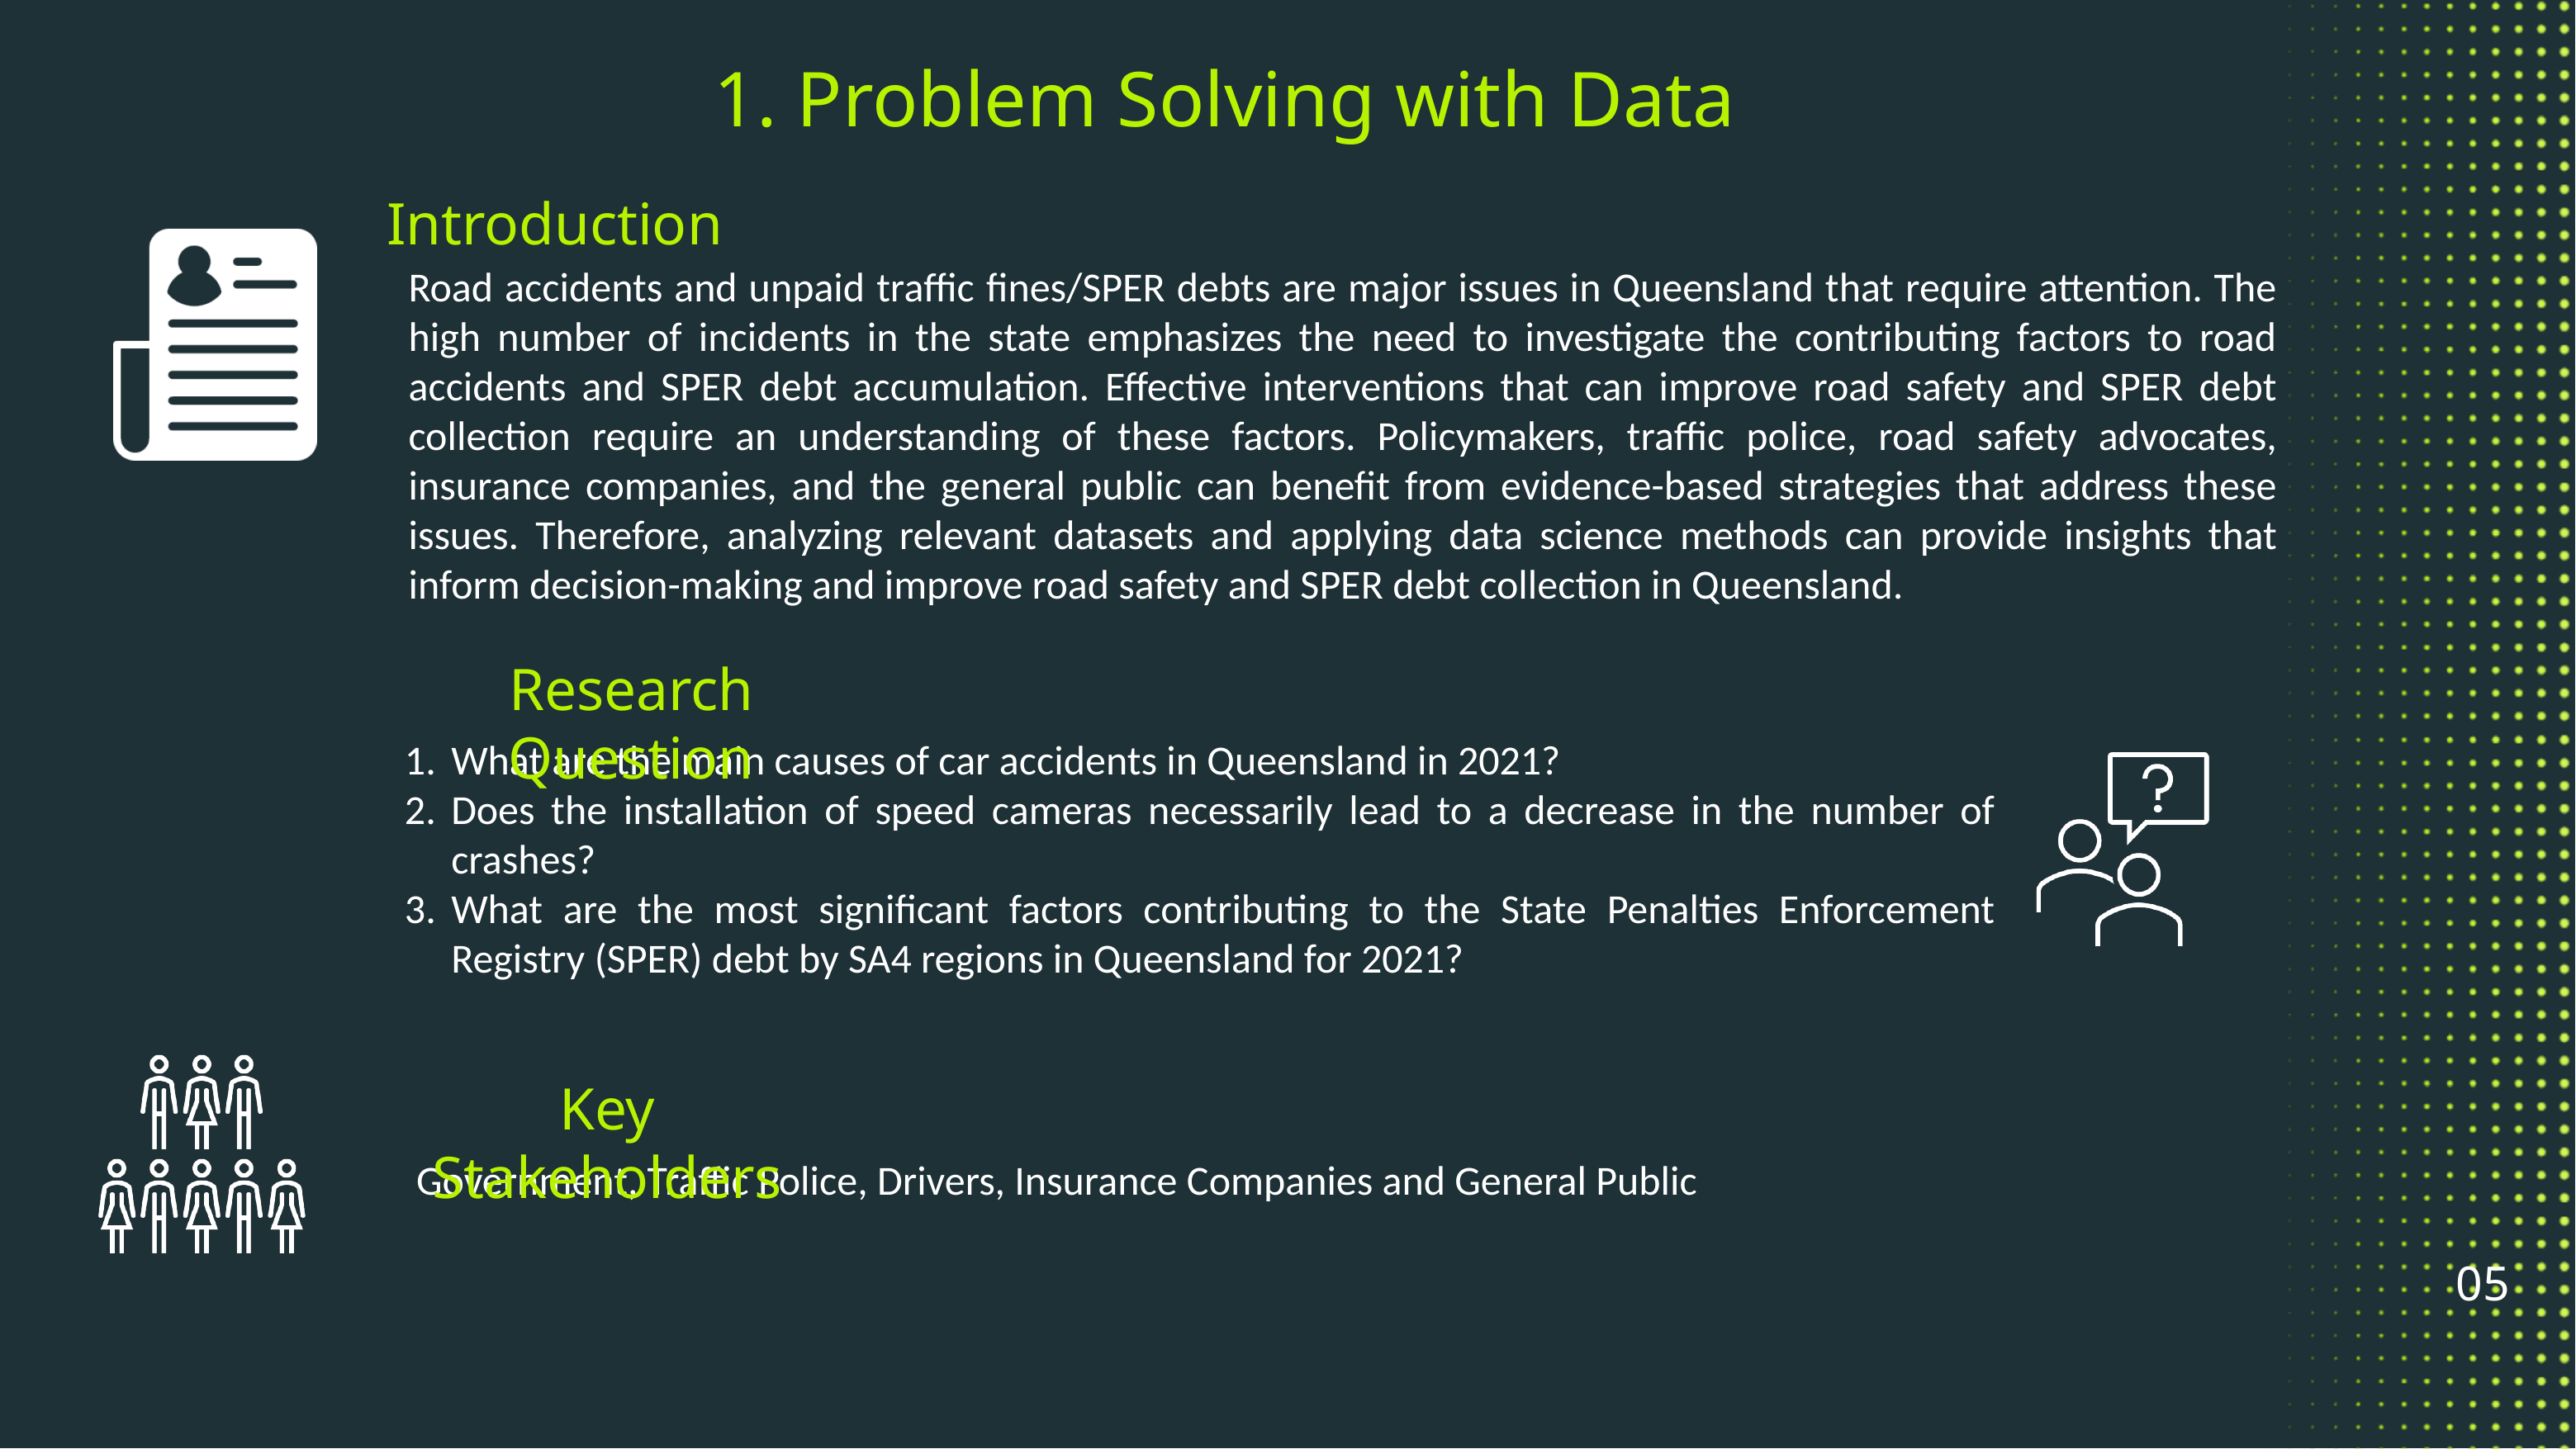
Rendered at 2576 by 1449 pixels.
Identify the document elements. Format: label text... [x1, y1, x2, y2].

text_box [112, 187, 2510, 1312]
picture [839, 0, 2576, 1449]
picture [88, 1040, 315, 1267]
picture [2006, 732, 2239, 965]
text_box 1. Problem Solving with Data [254, 0, 2197, 142]
